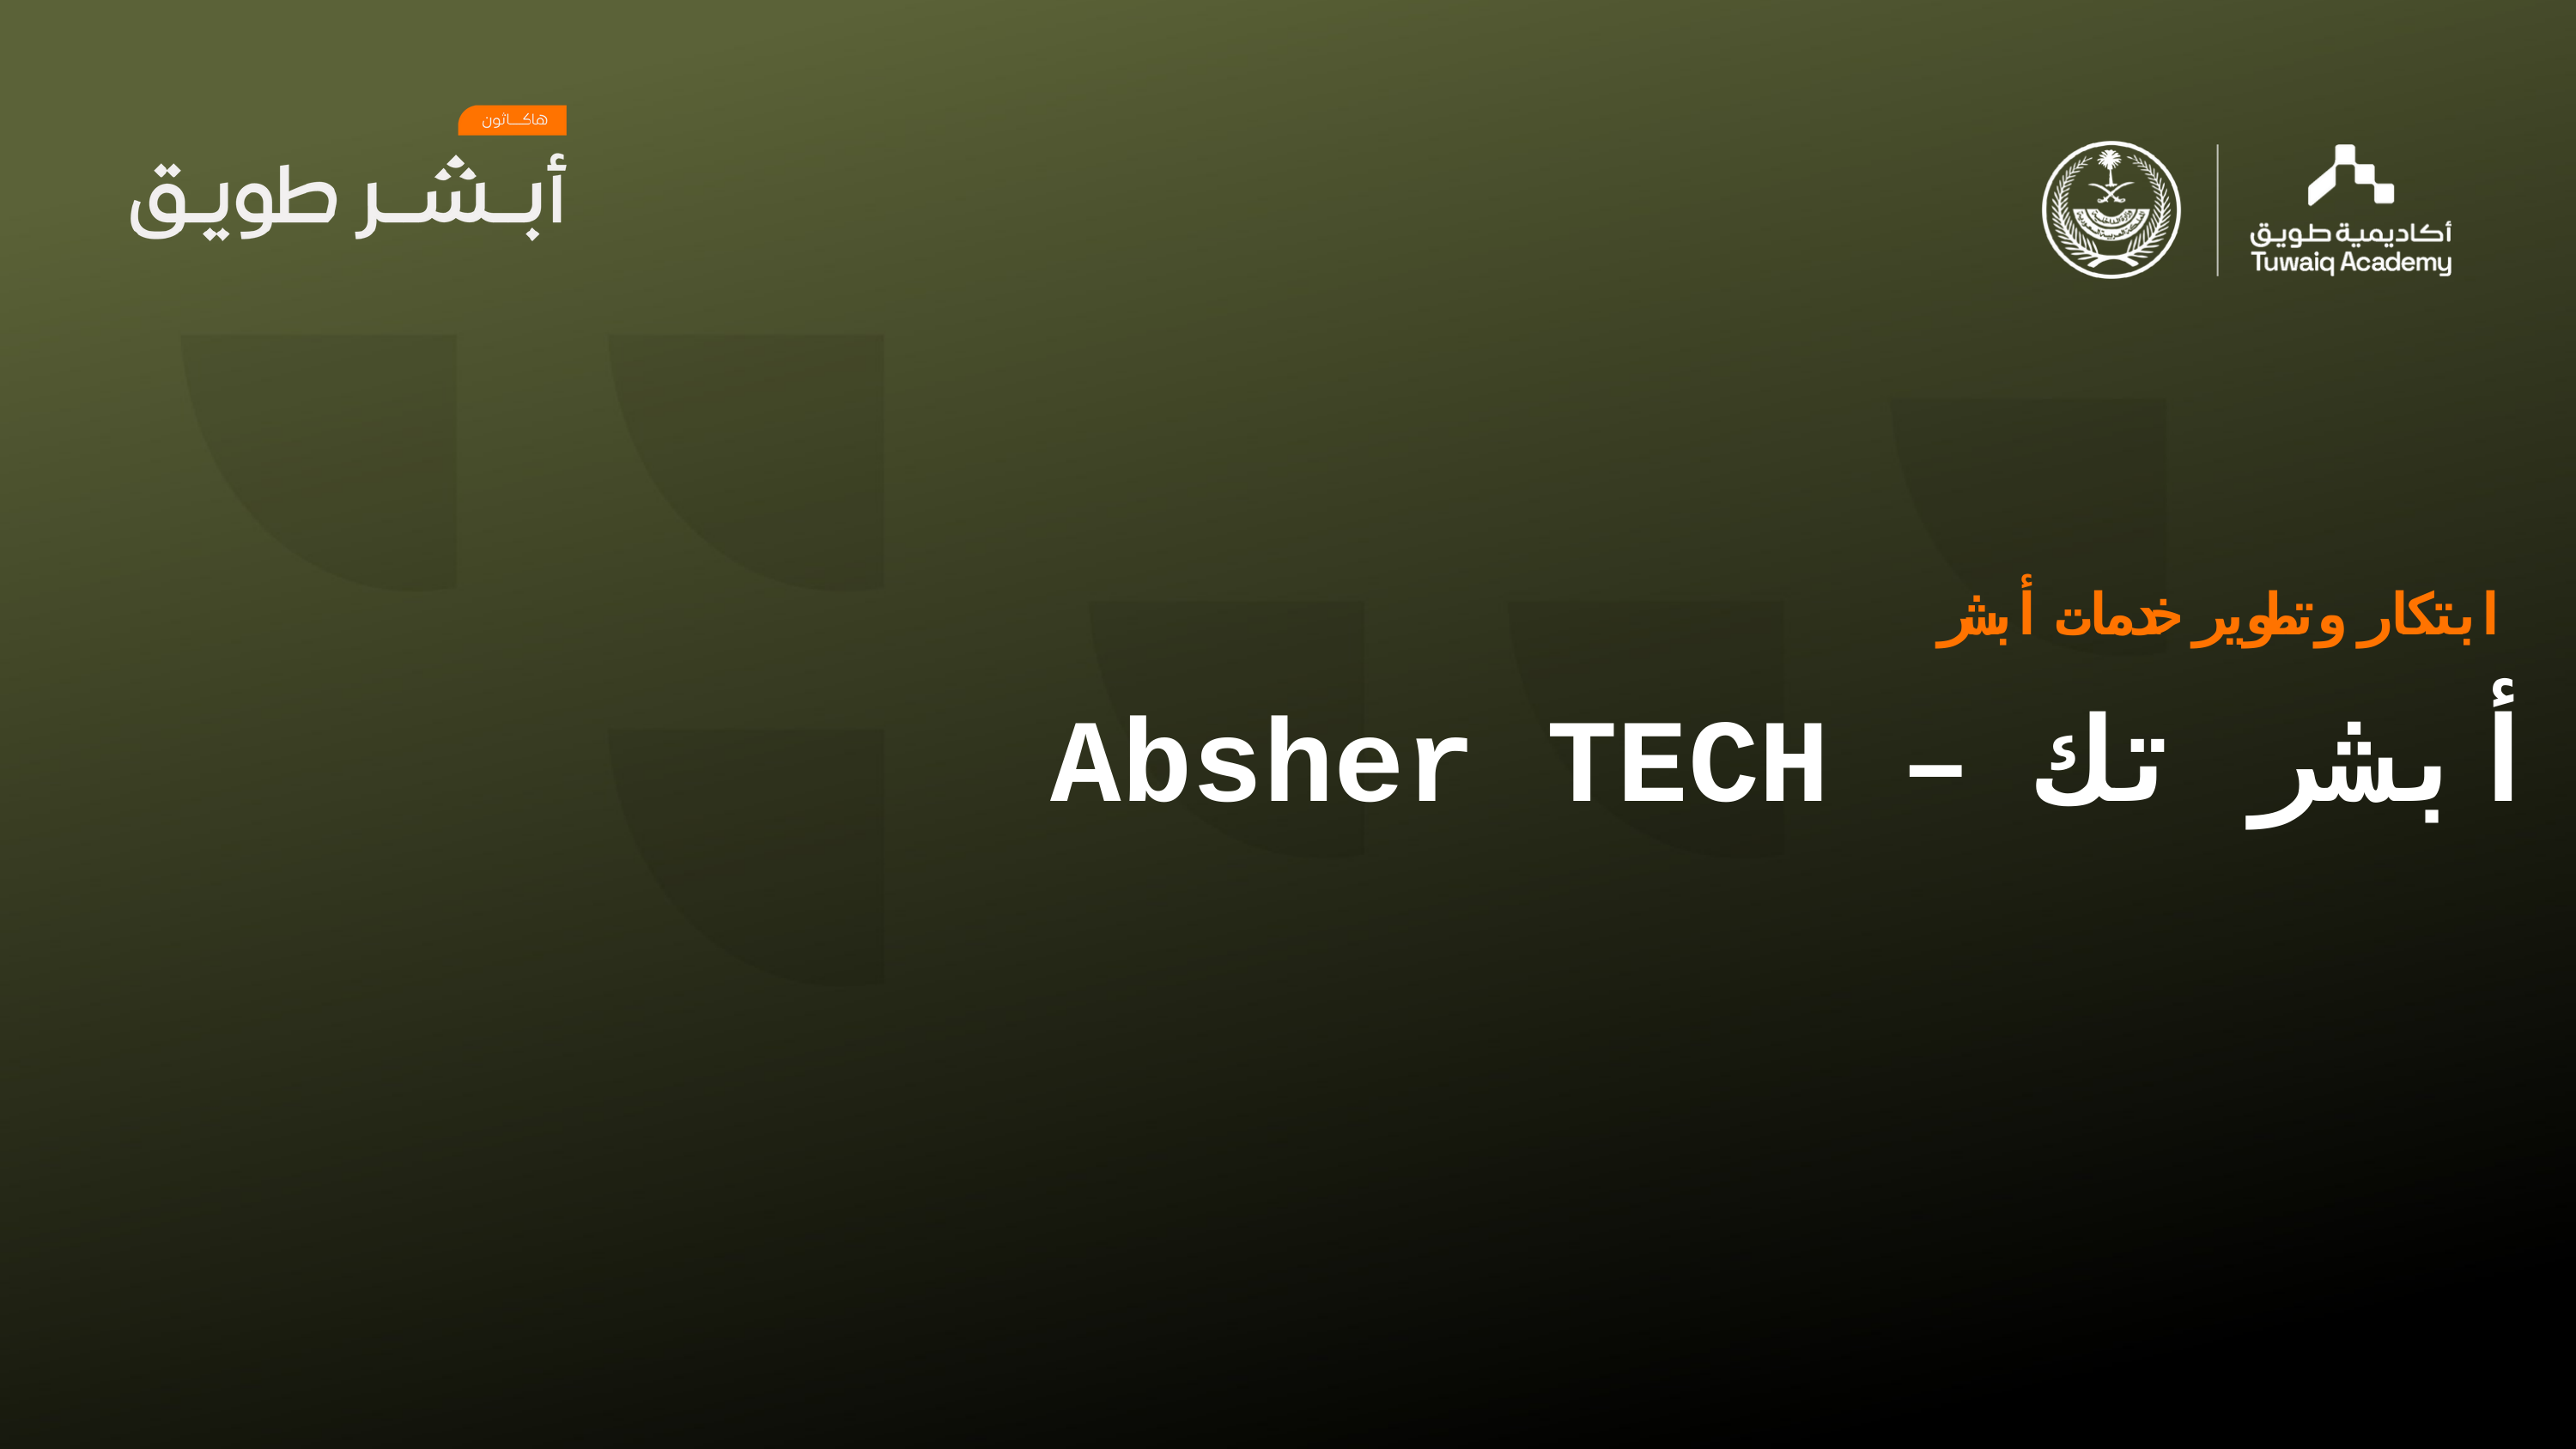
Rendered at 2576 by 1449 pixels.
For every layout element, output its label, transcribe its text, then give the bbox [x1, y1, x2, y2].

title Absher TECH – أبشر تك [858, 681, 2541, 925]
picture [0, 0, 2576, 1449]
text_box ابتكار وتطوير خدمات أبشر [1557, 573, 2510, 646]
